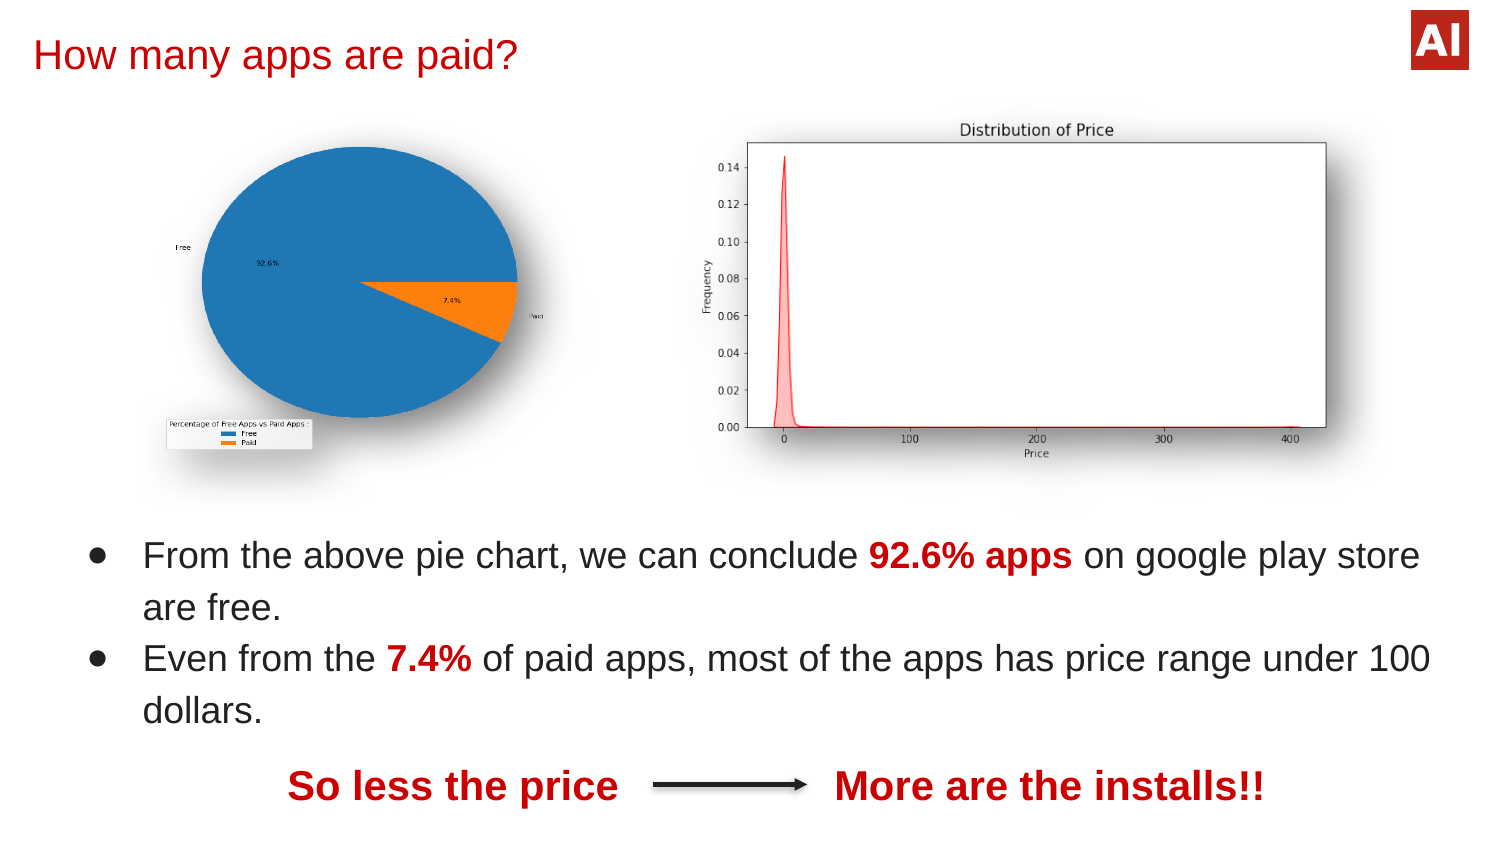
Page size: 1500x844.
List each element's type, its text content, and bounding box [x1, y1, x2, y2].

title How many apps are paid? [18, 12, 1416, 107]
picture [157, 107, 561, 457]
list From the above pie chart, we can conclude 92.6% apps on google play store are free. Even from the 7.4% of paid apps, most of the apps has price range under 100 dollars. [52, 509, 1448, 748]
text_box So less the price [272, 751, 635, 817]
picture [695, 116, 1333, 467]
text_box More are the installs!! [819, 751, 1281, 817]
picture [1411, 10, 1469, 70]
